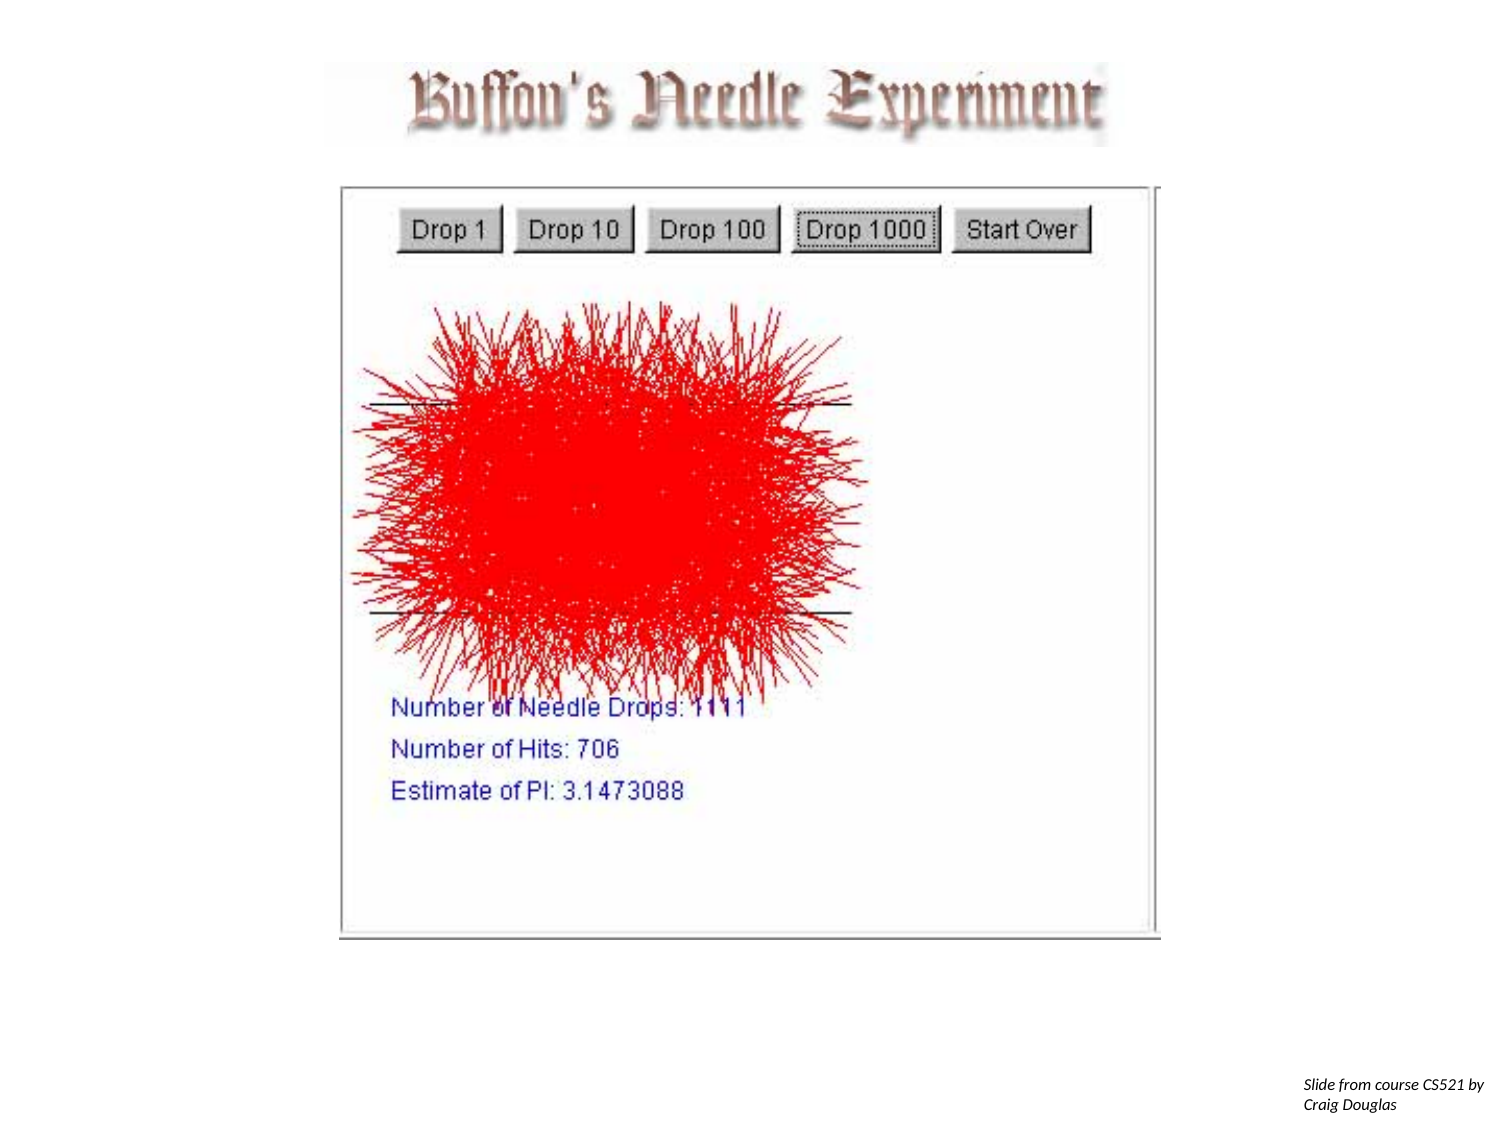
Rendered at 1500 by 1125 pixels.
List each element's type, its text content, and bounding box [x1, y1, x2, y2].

text_box Slide from course CS521 by Craig Douglas [1288, 1066, 1500, 1121]
picture [339, 185, 1161, 940]
picture [324, 62, 1158, 147]
